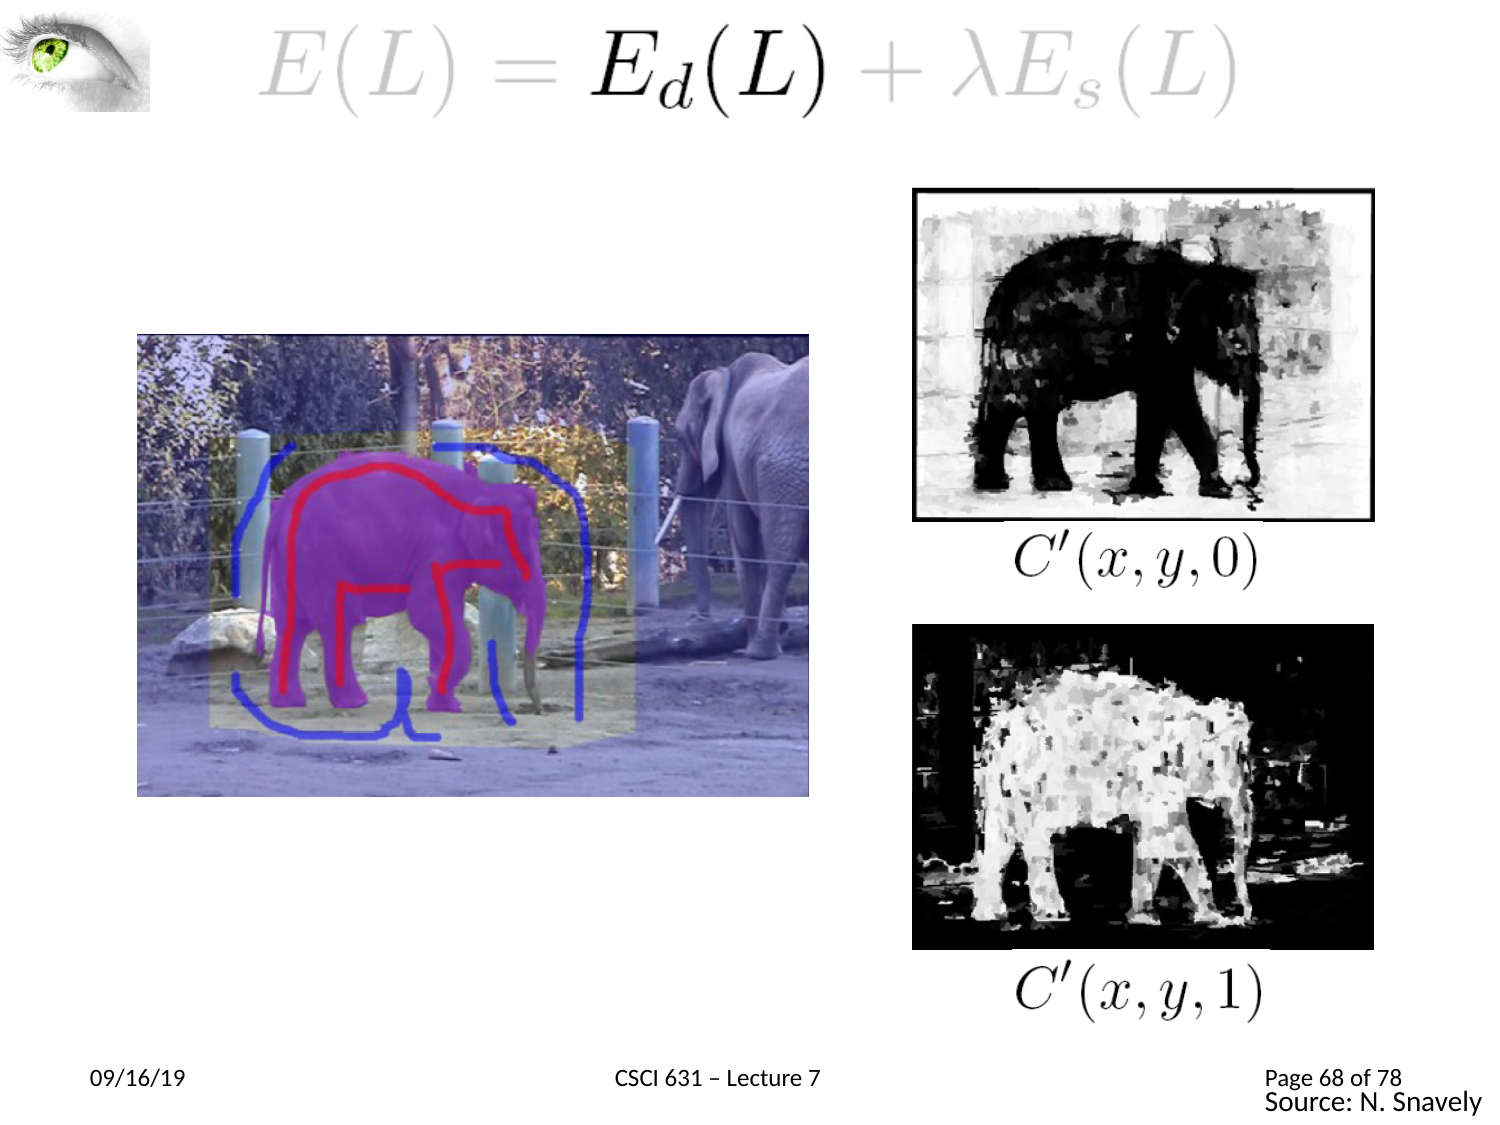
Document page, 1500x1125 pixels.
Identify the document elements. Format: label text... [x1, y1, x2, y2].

text_box [848, 0, 1277, 133]
picture [137, 334, 809, 798]
picture [0, 0, 150, 112]
text_box [210, 0, 577, 133]
text_box Source: N. Snavely [1249, 1074, 1498, 1125]
picture [237, 12, 1253, 132]
picture [912, 187, 1376, 599]
picture [912, 624, 1375, 1032]
